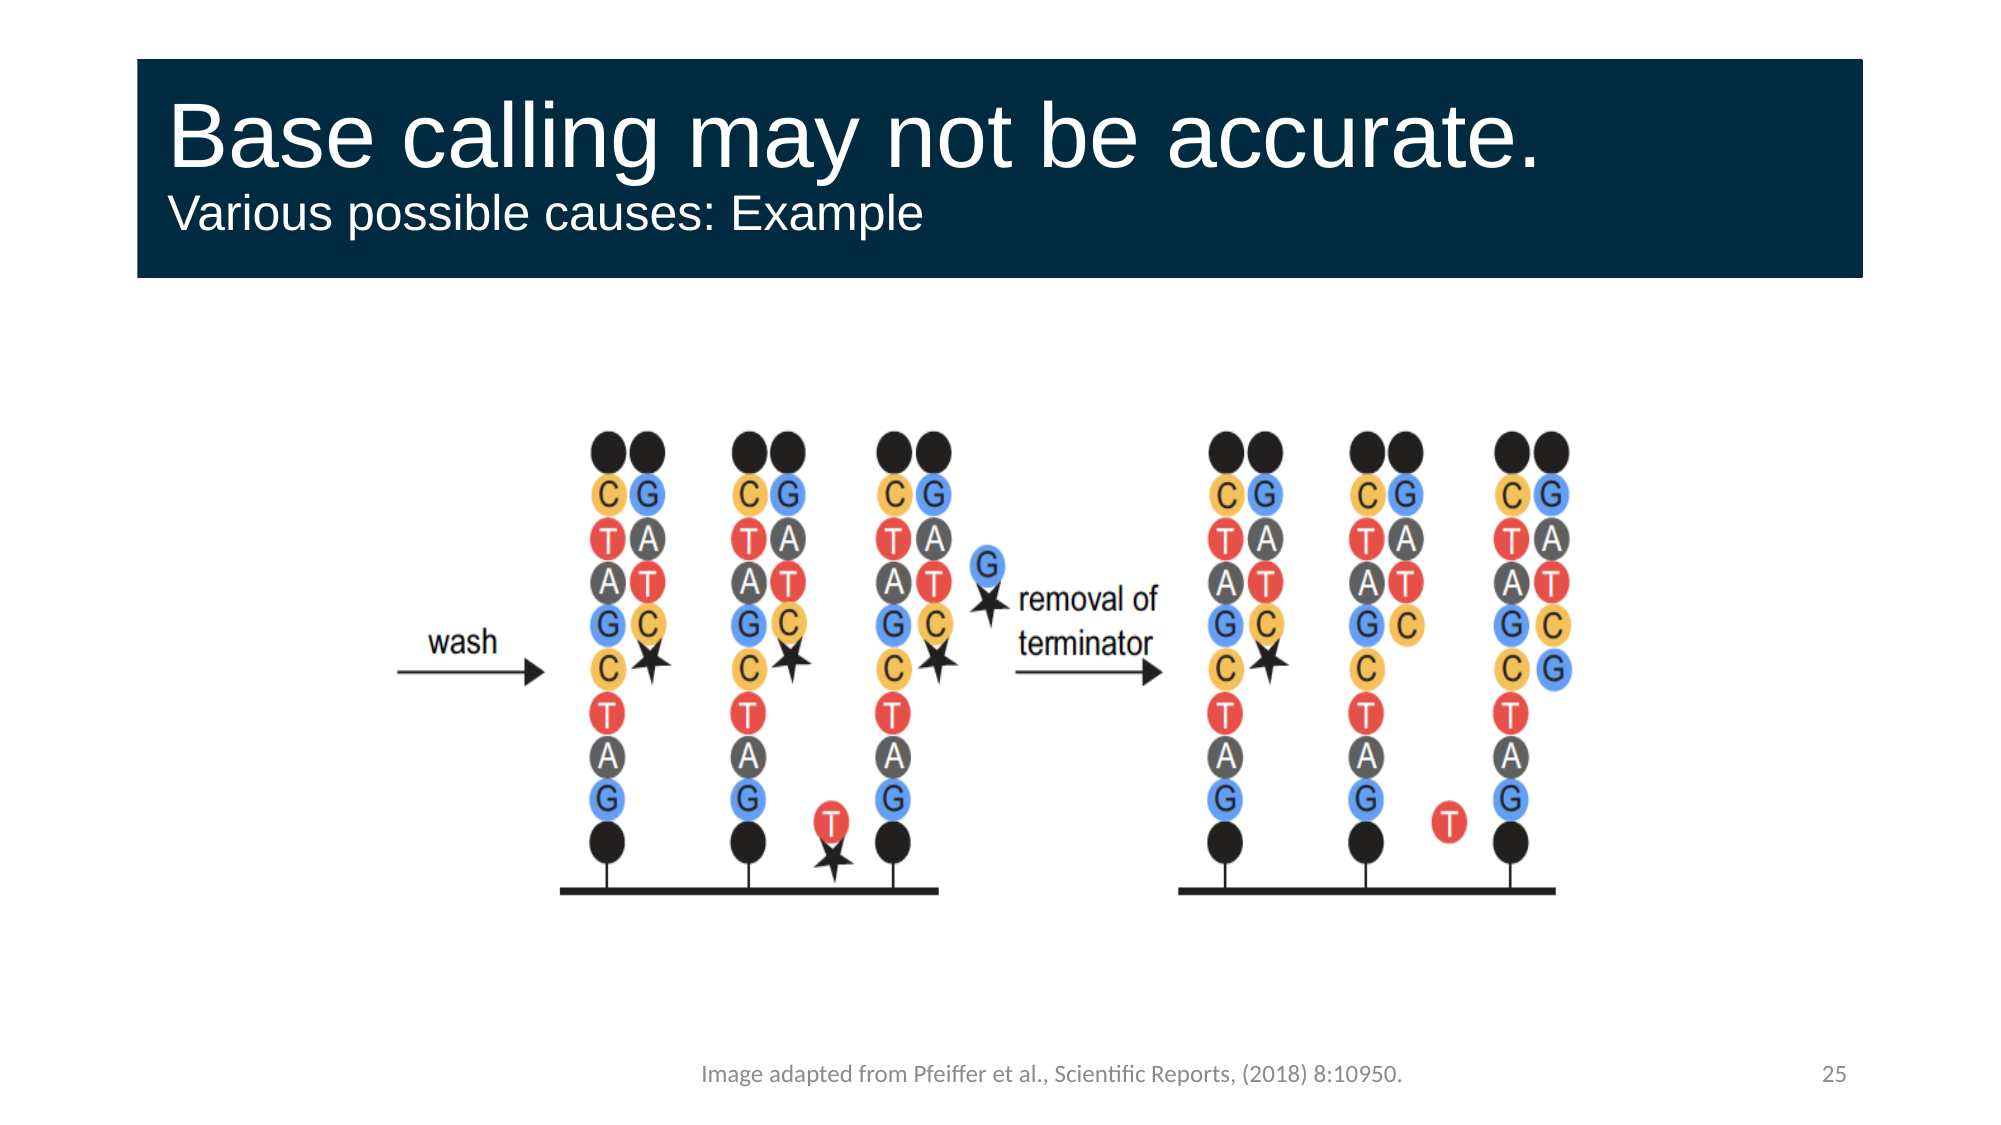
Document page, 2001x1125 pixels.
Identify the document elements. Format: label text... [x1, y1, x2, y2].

title Base calling may not be accurate. Various possible causes: Example [137, 59, 1863, 278]
picture [389, 380, 1613, 929]
slide_number 25 [1444, 1042, 1863, 1103]
footer Image adapted from Pfeiffer et al., Scientific Reports, (2018) 8:10950. [662, 1042, 1444, 1103]
